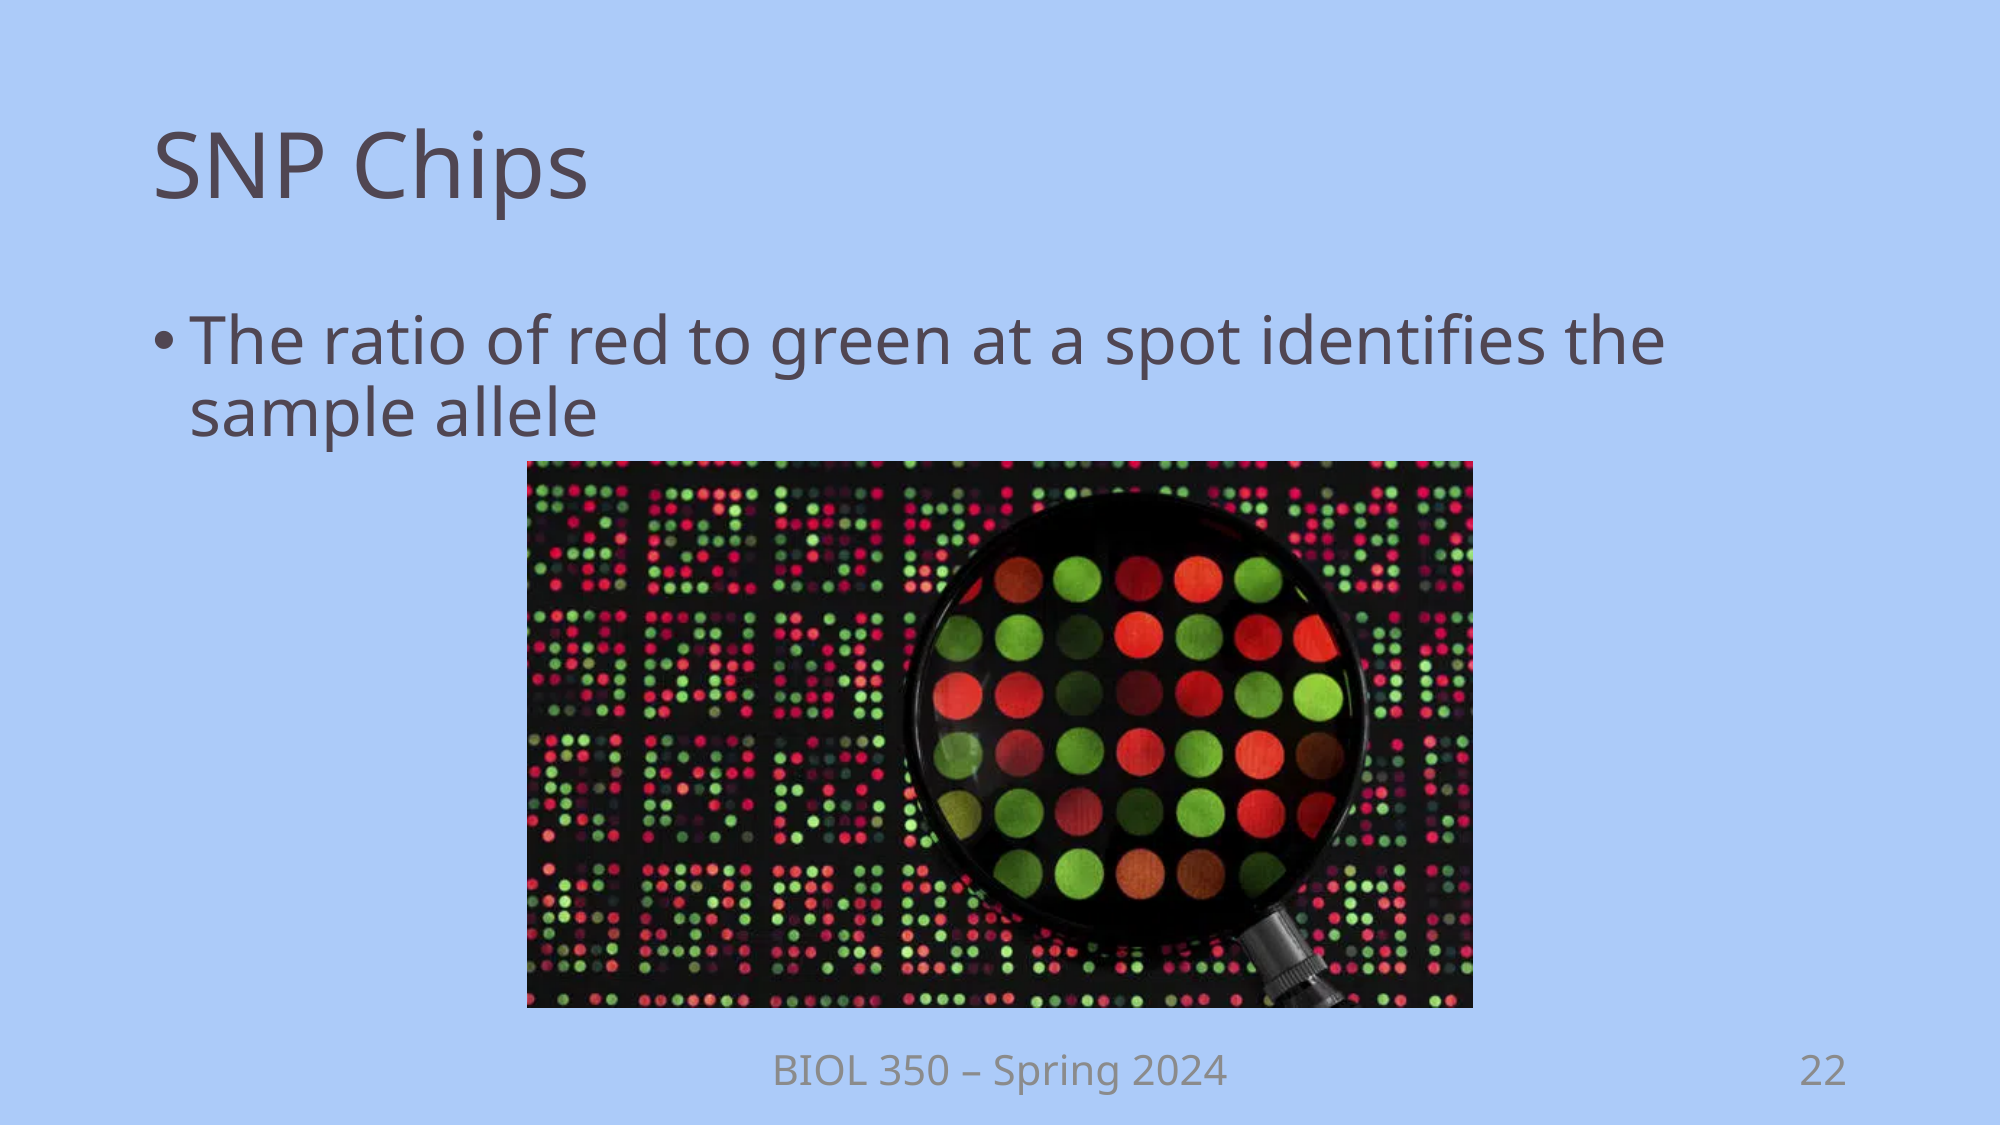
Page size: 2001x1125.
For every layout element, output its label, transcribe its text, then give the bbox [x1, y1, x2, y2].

list The ratio of red to green at a spot identifies the sample allele [137, 299, 1863, 532]
footer BIOL 350 – Spring 2024 [662, 1042, 1338, 1103]
slide_number 22 [1412, 1042, 1863, 1103]
picture [527, 461, 1473, 1008]
title SNP Chips [137, 59, 1863, 278]
